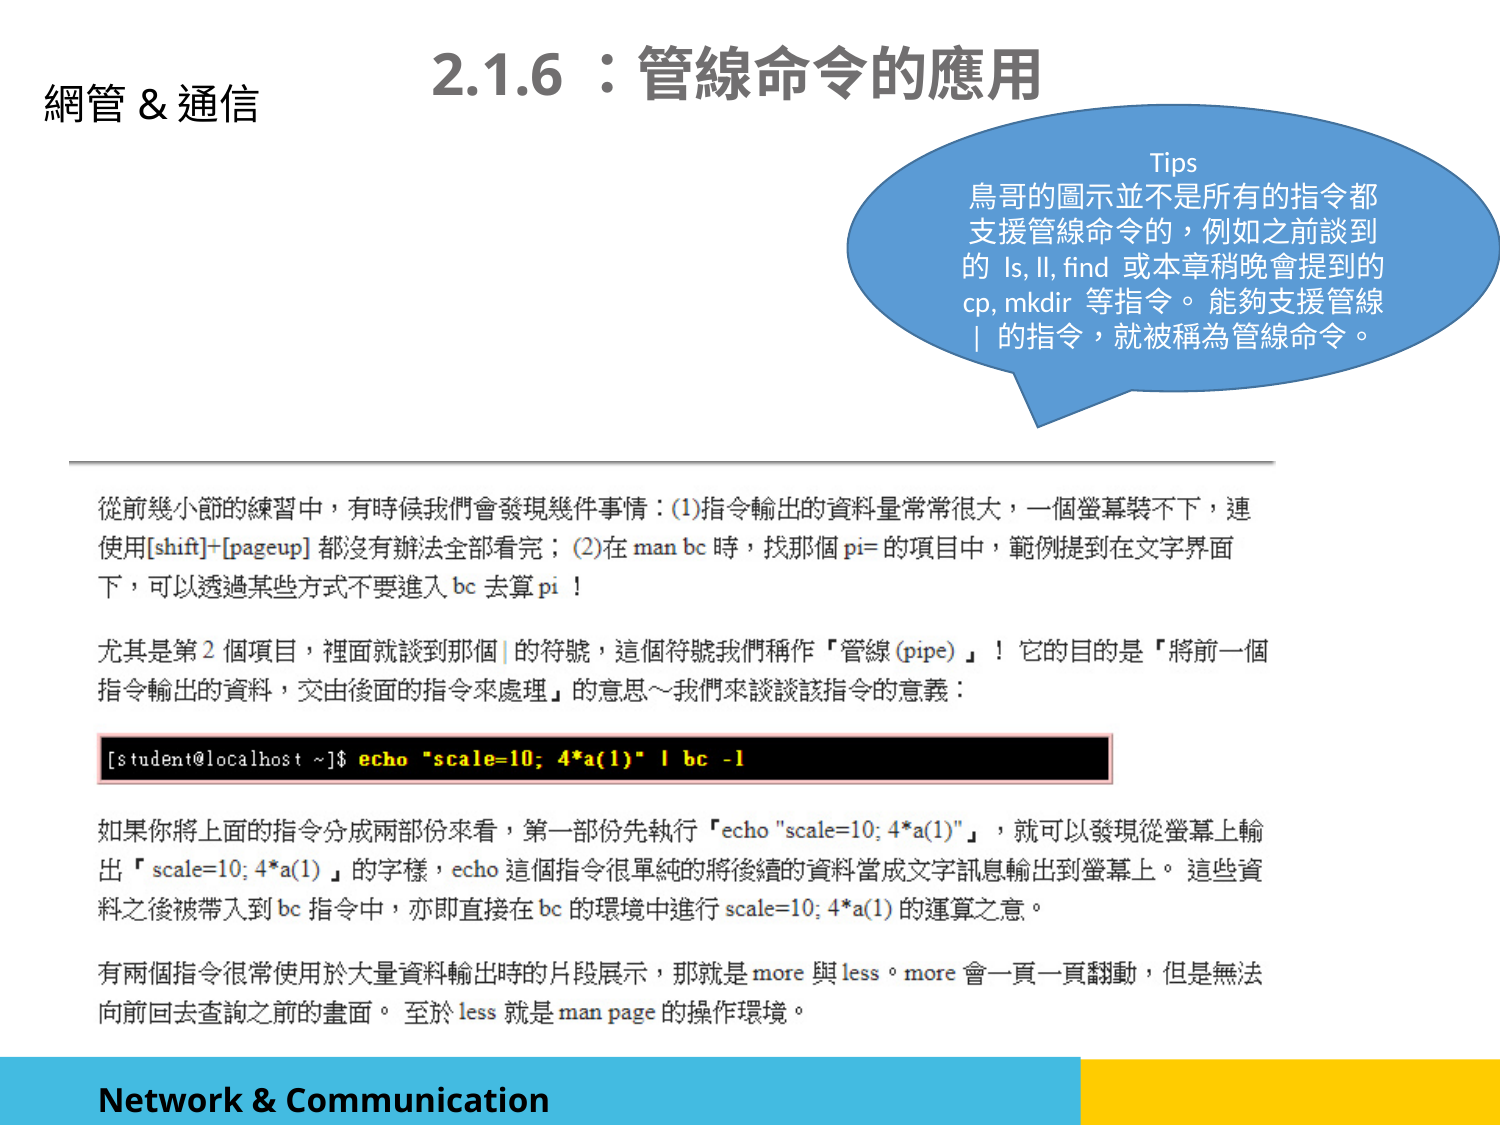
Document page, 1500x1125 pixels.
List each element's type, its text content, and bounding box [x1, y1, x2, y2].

text_box Tips 鳥哥的圖示並不是所有的指令都支援管線命令的，例如之前談到的 ls, ll, find 或本章稍晚會提到的 cp, mkdir 等指令。 能夠支援管線 | 的指令，就被稱為管線命令。 [846, 103, 1500, 429]
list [68, 461, 1276, 1043]
title 2.1.6：管線命令的應用 [431, 42, 1500, 171]
